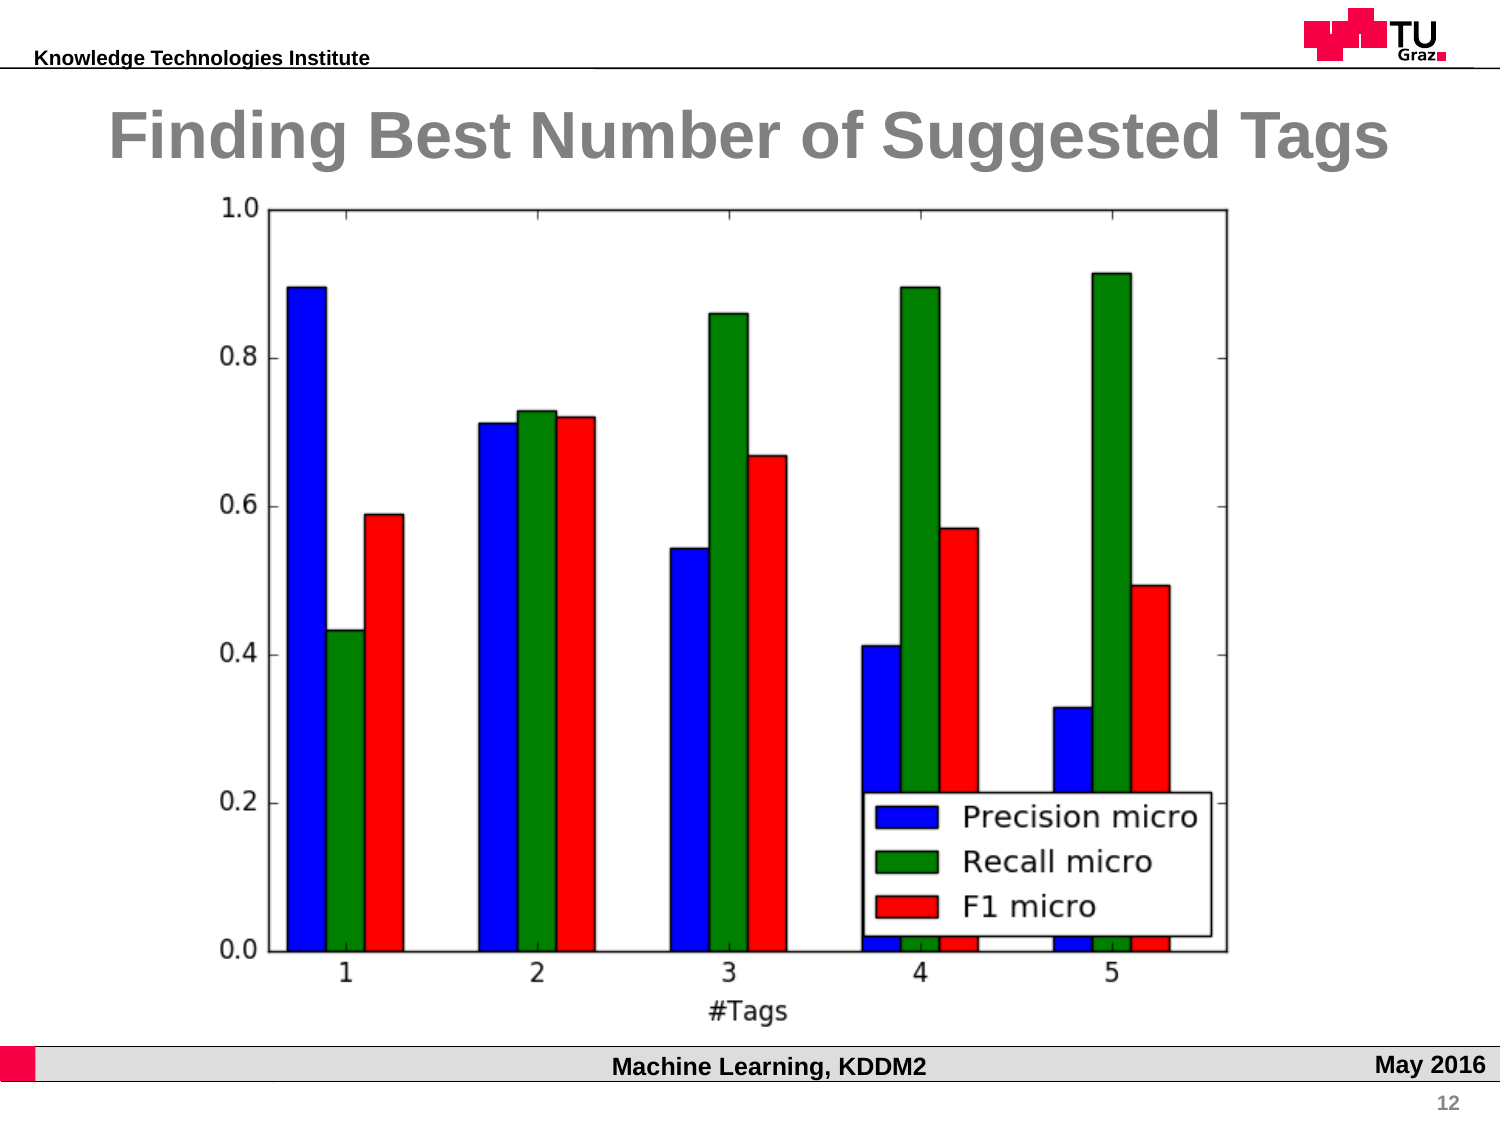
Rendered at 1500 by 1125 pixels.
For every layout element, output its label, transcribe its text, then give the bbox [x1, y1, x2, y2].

picture [114, 116, 1351, 1044]
text_box Finding Best Number of Suggested Tags [75, 44, 1425, 220]
